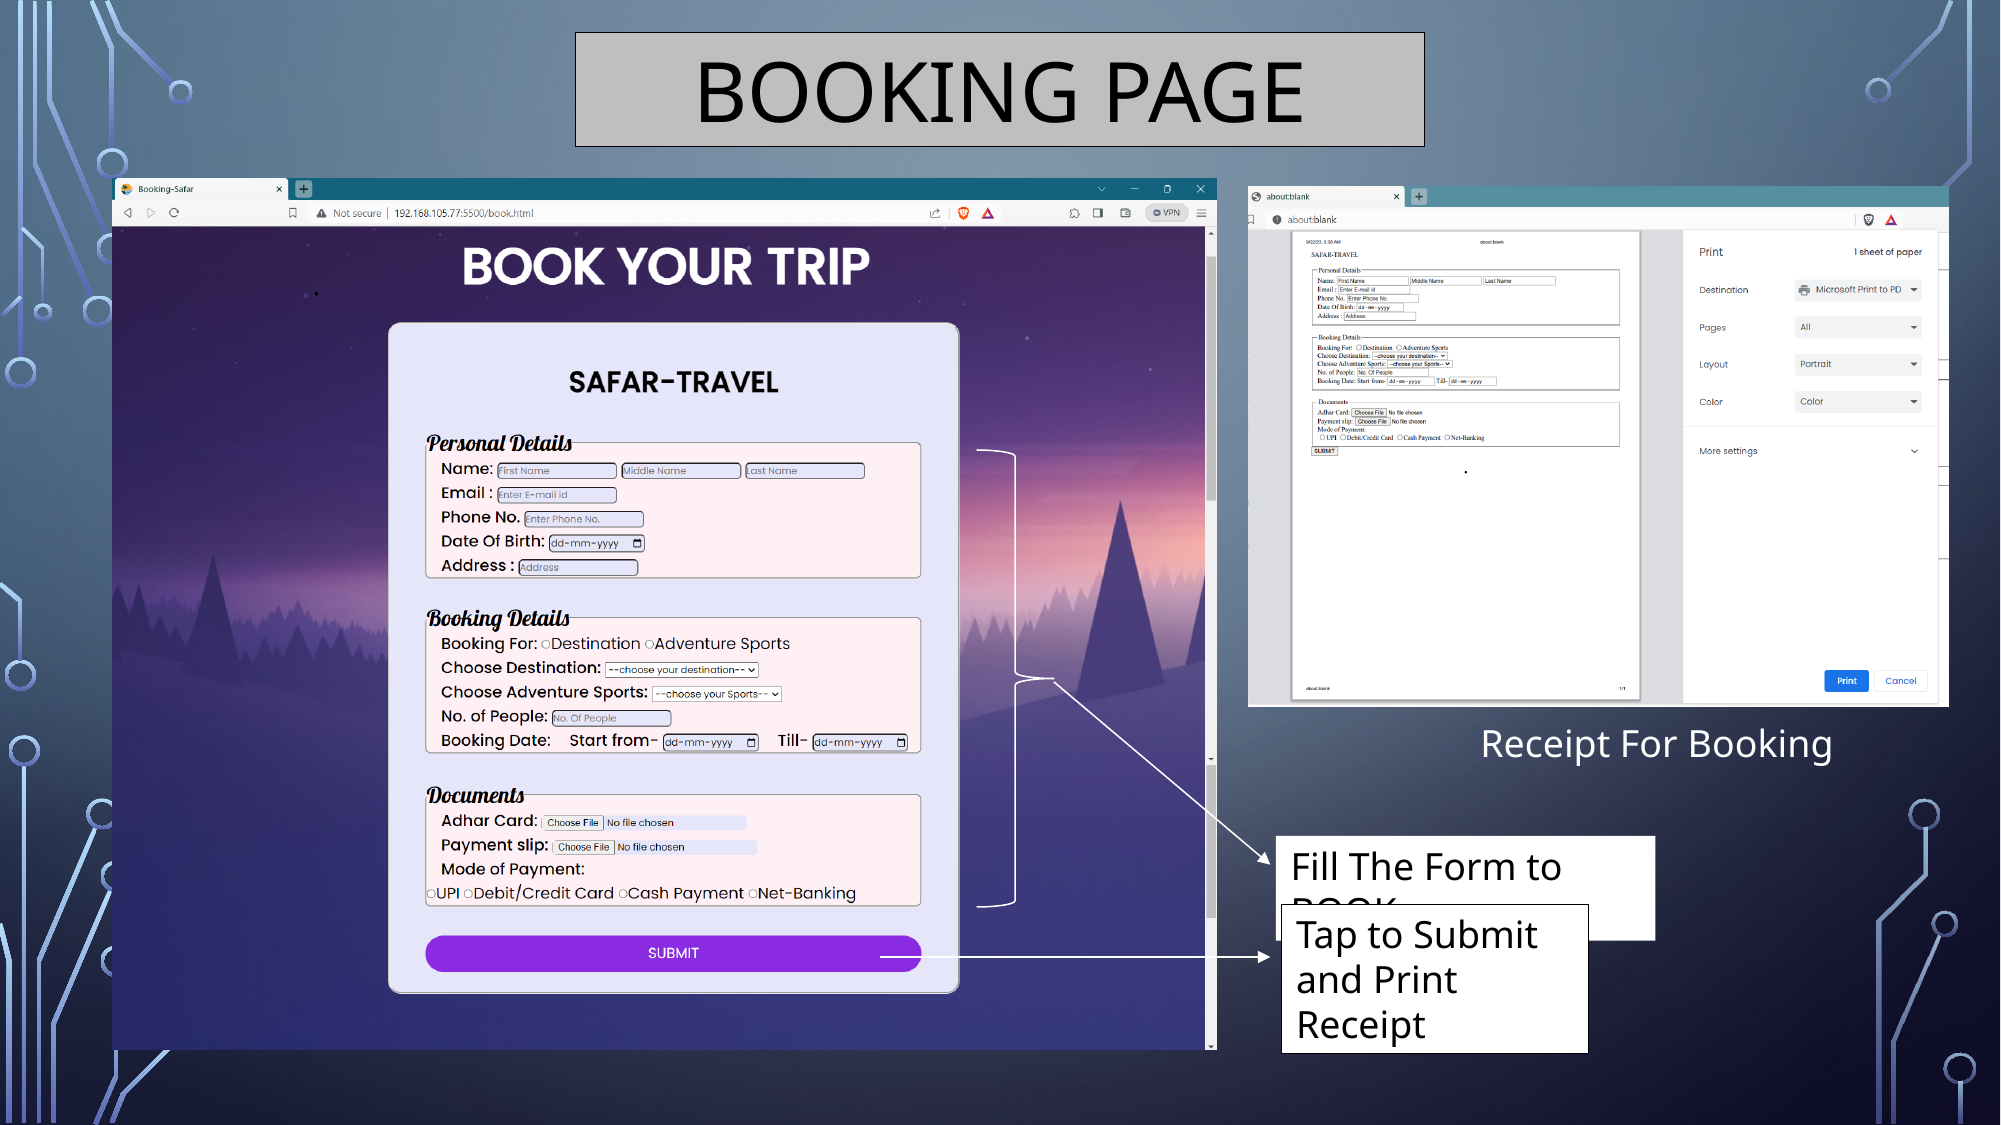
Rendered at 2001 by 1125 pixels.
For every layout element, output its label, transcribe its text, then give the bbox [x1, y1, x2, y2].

text_box BOOKING PAGE [575, 32, 1425, 147]
text_box Receipt For Booking [1465, 712, 1907, 773]
picture [1248, 186, 1949, 707]
picture [112, 177, 1217, 1050]
text_box Fill The Form to BOOK [1275, 835, 1656, 941]
text_box Tap to Submit and Print Receipt [1281, 904, 1589, 1054]
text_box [1053, 681, 1271, 865]
